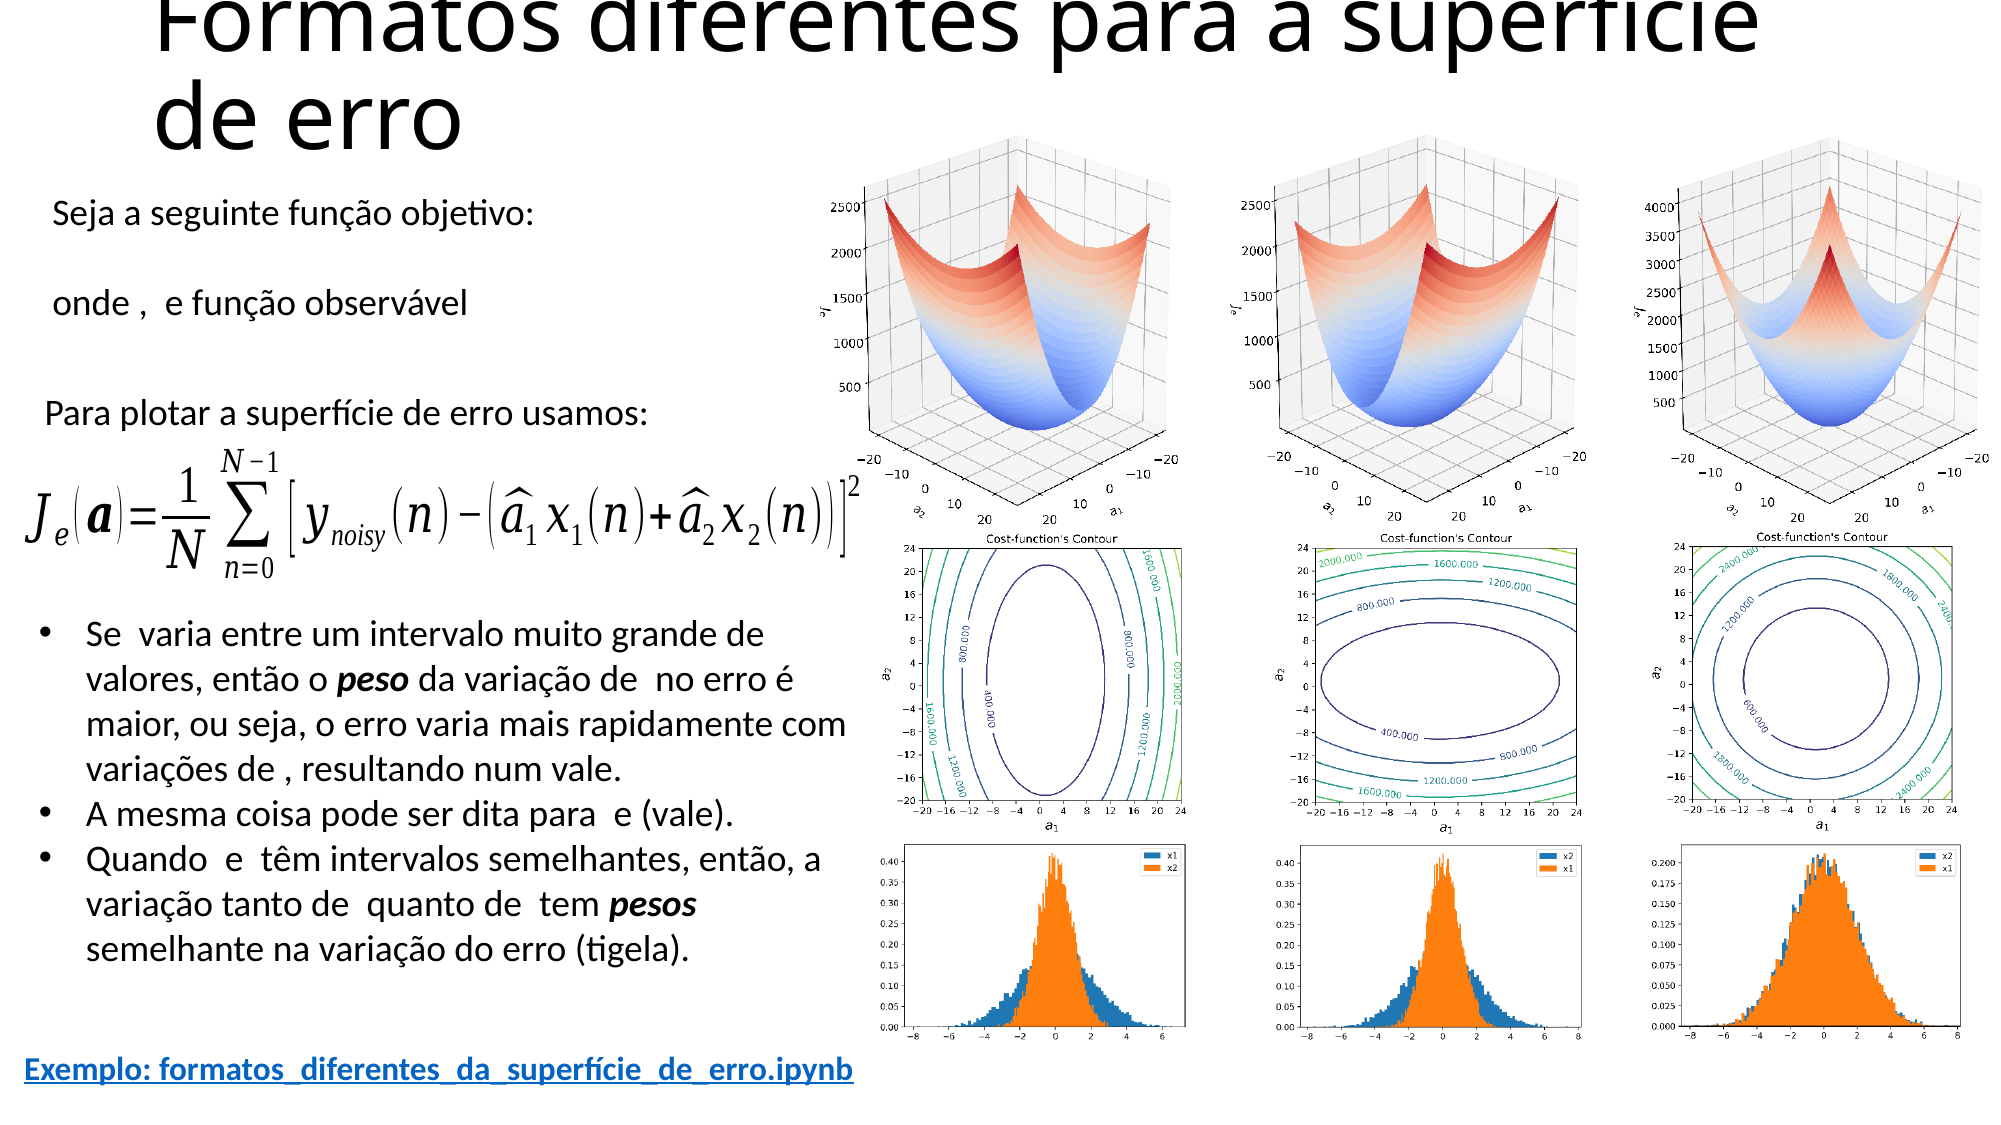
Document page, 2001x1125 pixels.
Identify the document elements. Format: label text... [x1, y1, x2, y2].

text_box Para plotar a superfície de erro usamos: [29, 380, 682, 441]
picture [811, 133, 1187, 833]
picture [1226, 133, 1590, 528]
picture [1273, 530, 1584, 835]
picture [876, 841, 1188, 1042]
text_box Exemplo: formatos_diferentes_da_superfície_de_erro.ipynb [9, 1039, 1030, 1094]
picture [1650, 840, 1962, 1042]
picture [1626, 133, 1993, 833]
picture [1272, 841, 1584, 1042]
title Formatos diferentes para a superfície de erro [137, 8, 1863, 134]
